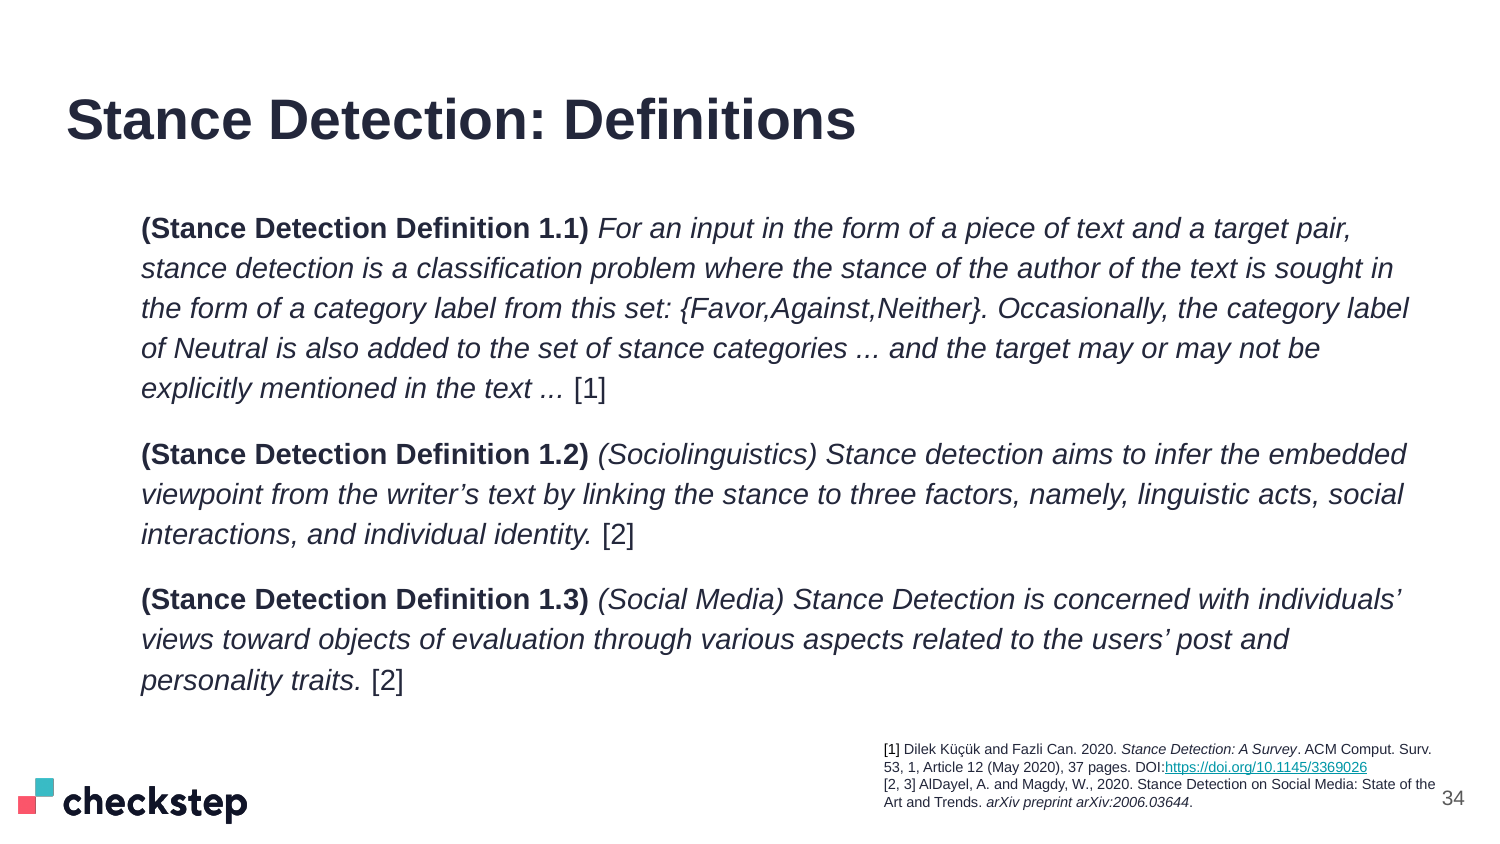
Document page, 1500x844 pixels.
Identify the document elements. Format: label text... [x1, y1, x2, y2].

picture [11, 771, 256, 828]
list (Stance Detection Definition 1.1) For an input in the form of a piece of text and a target pair, stance detection is a classification problem where the stance of the author of the text is sought in the form of a category label from this set: {Favor,Against,Neither}. Occasionally, the category label of Neutral is also added to the set of stance categories ... and the target may or may not be explicitly mentioned in the text ... [1] (Stance Detection Definition 1.2) (Sociolinguistics) Stance detection aims to infer the embedded viewpoint from the writer’s text by linking the stance to three factors, namely, linguistic acts, social interactions, and individual identity. [2] (Stance Detection Definition 1.3) (Social Media) Stance Detection is concerned with individuals’ views toward objects of evaluation through various aspects related to the users’ post and personality traits. [2] [51, 189, 1449, 750]
slide_number ‹#› [1389, 764, 1480, 830]
text_box [1] Dilek Küçük and Fazli Can. 2020. Stance Detection: A Survey. ACM Comput. Surv. 53, 1, Article 12 (May 2020), 37 pages. DOI:https://doi.org/10.1145/3369026 [2, 3] AlDayel, A. and Magdy, W., 2020. Stance Detection on Social Media: State of the Art and Trends. arXiv preprint arXiv:2006.03644. [868, 725, 1471, 844]
title Stance Detection: Definitions [51, 72, 1449, 167]
